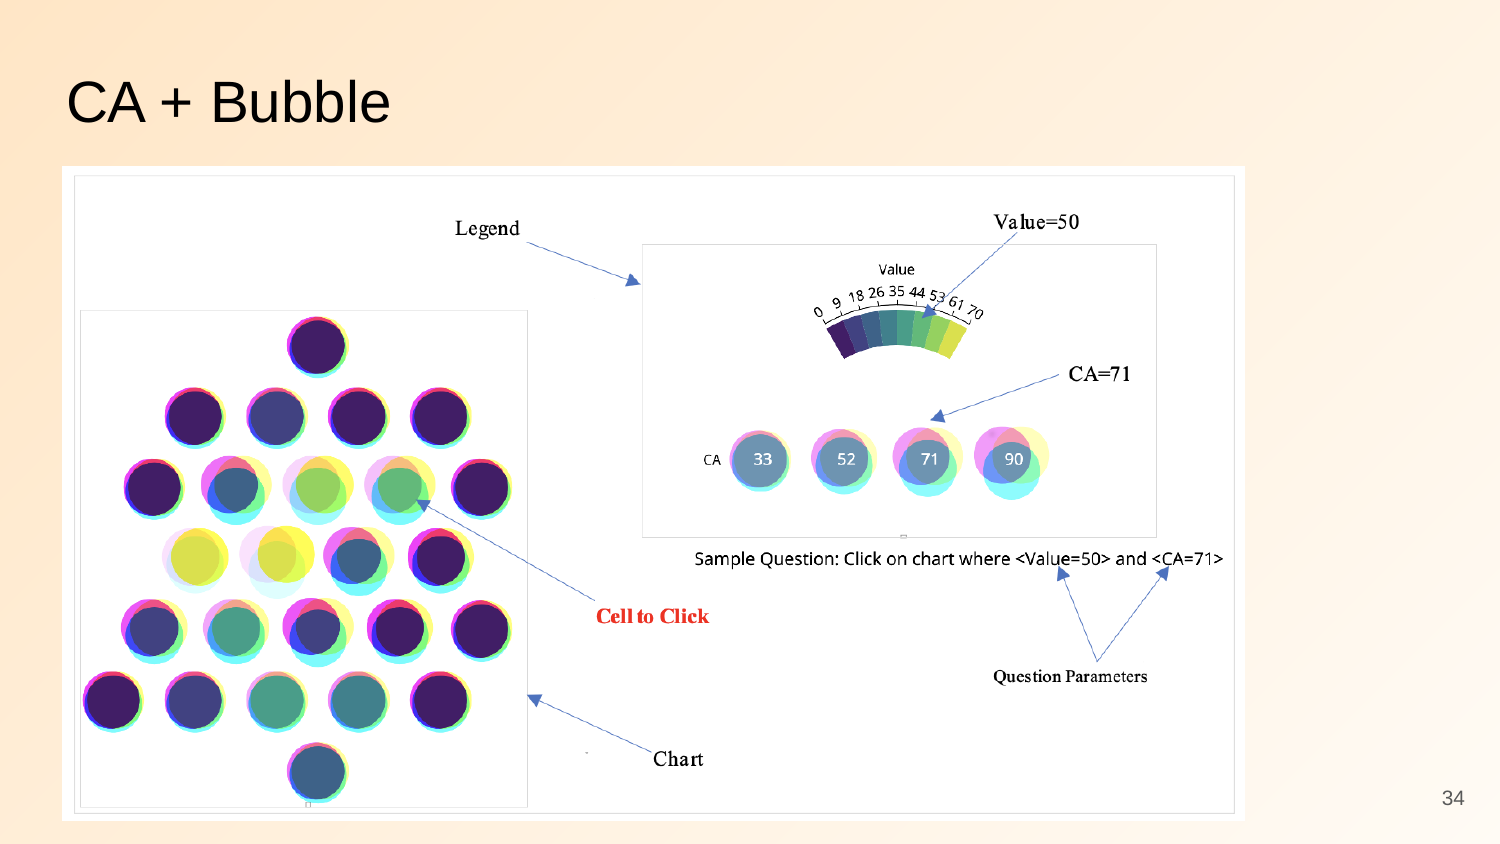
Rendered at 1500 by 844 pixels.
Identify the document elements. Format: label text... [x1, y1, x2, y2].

slide_number 34 [1389, 764, 1480, 830]
title CA + Bubble [51, 49, 538, 144]
picture [62, 166, 1245, 822]
